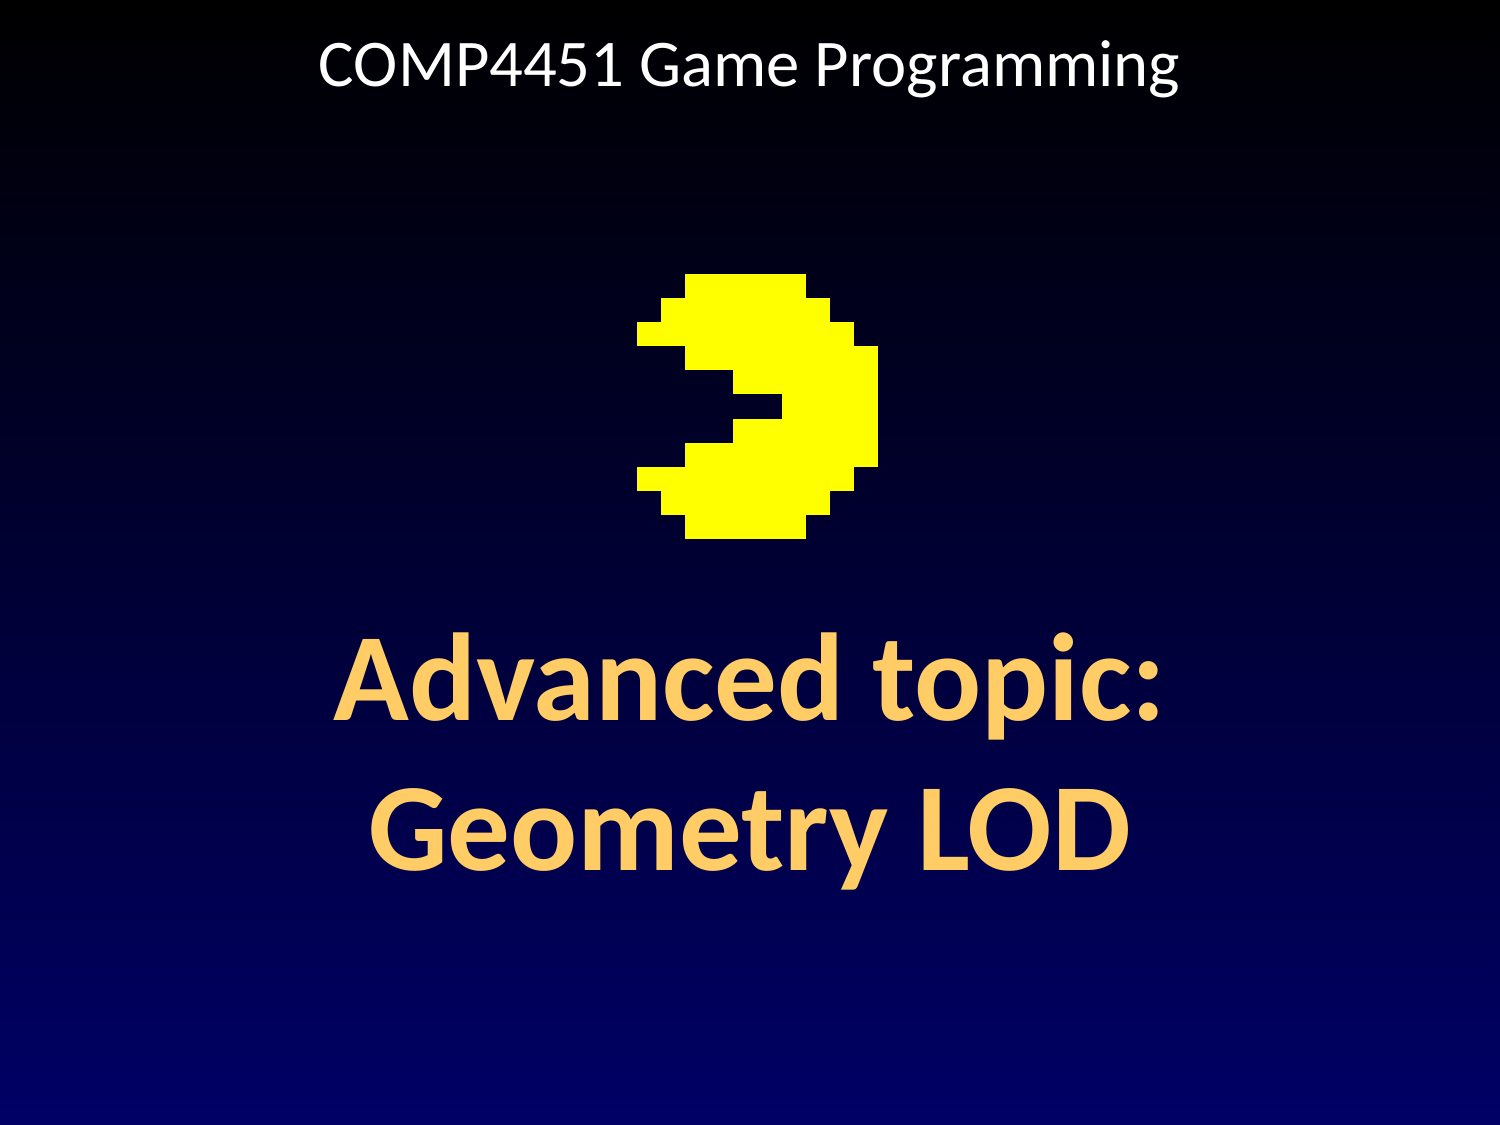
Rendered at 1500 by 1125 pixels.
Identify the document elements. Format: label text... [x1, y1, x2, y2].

title Advanced topic: Geometry LOD [112, 624, 1388, 867]
subtitle COMP4451 Game Programming [225, 12, 1275, 300]
picture [612, 262, 902, 551]
